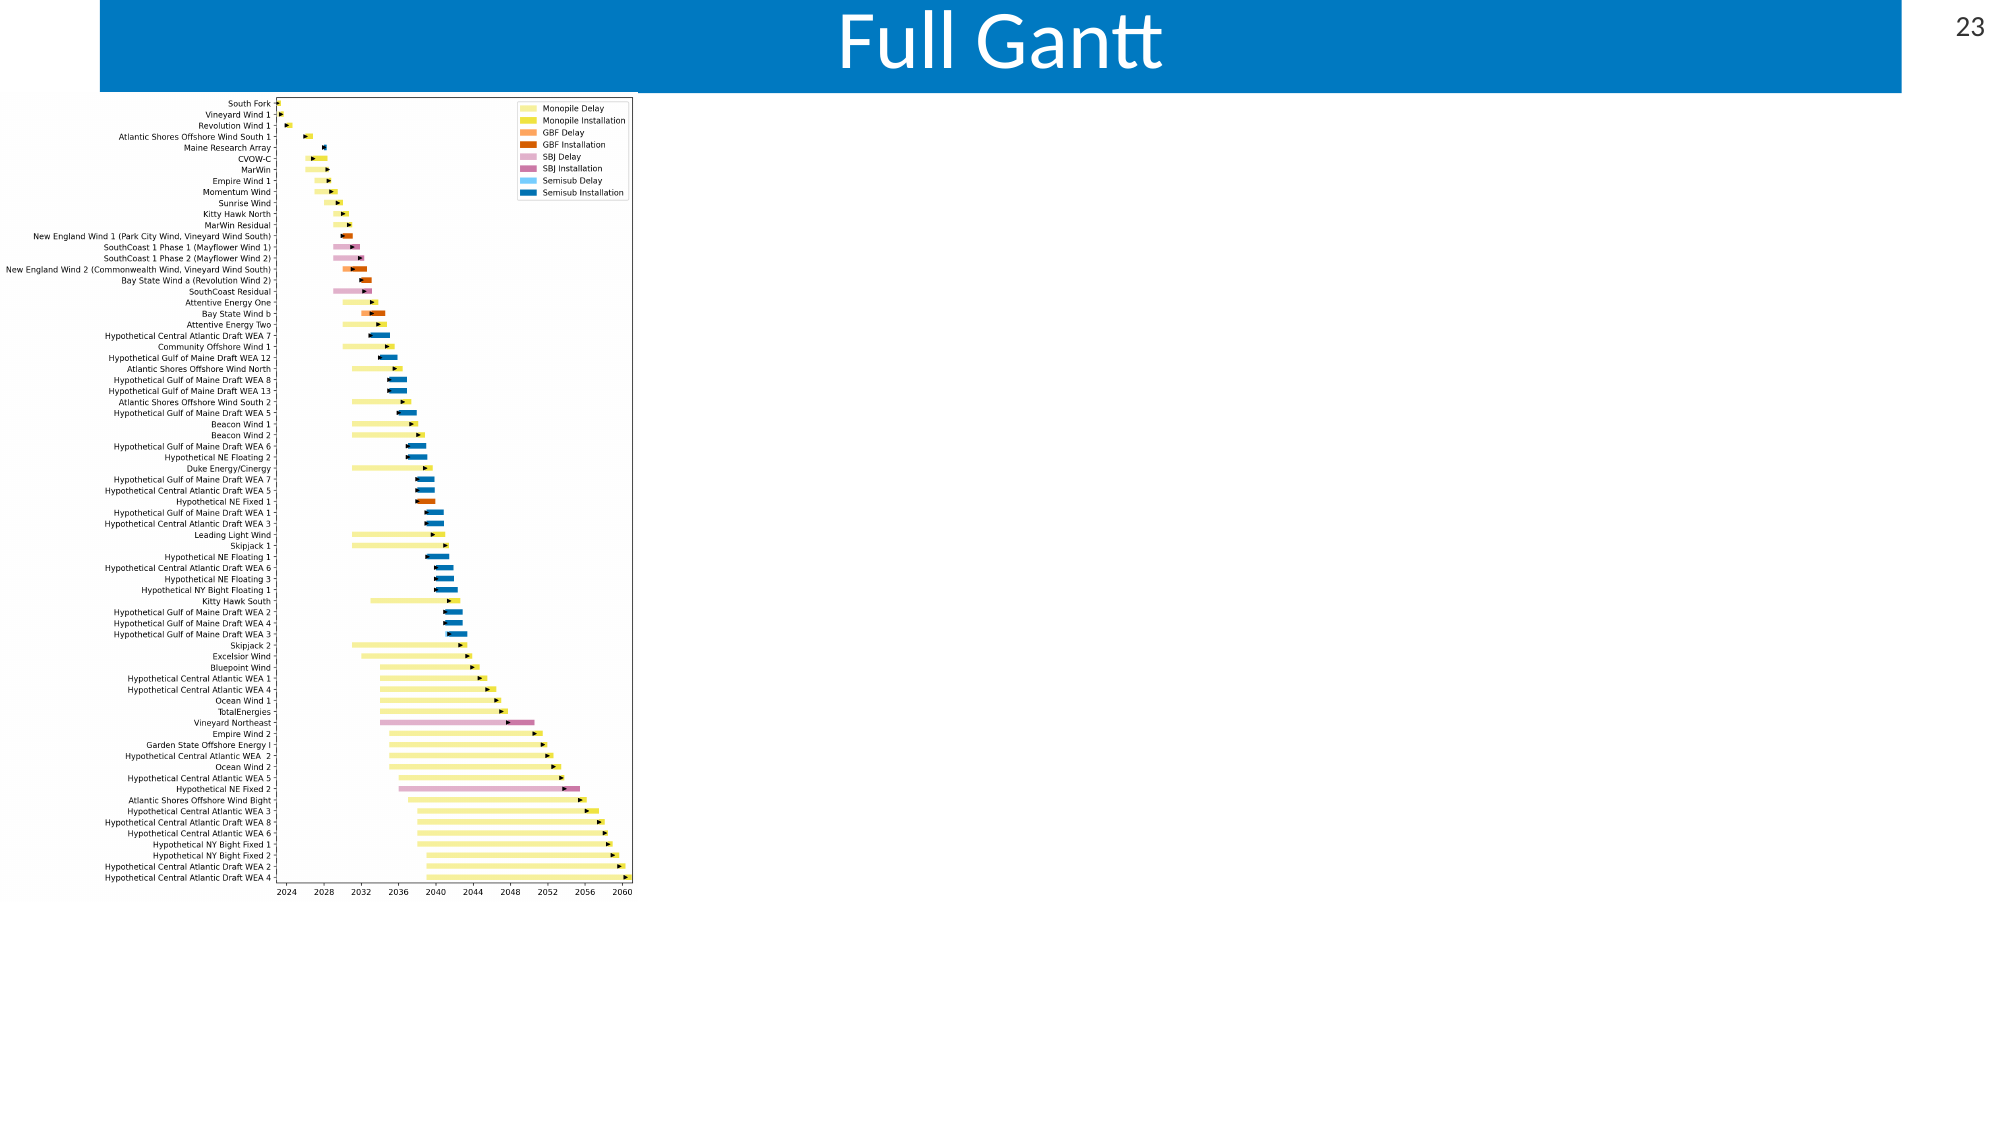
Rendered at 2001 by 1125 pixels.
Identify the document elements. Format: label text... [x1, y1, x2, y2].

picture [0, 92, 638, 903]
title Full Gantt [99, 0, 1902, 94]
